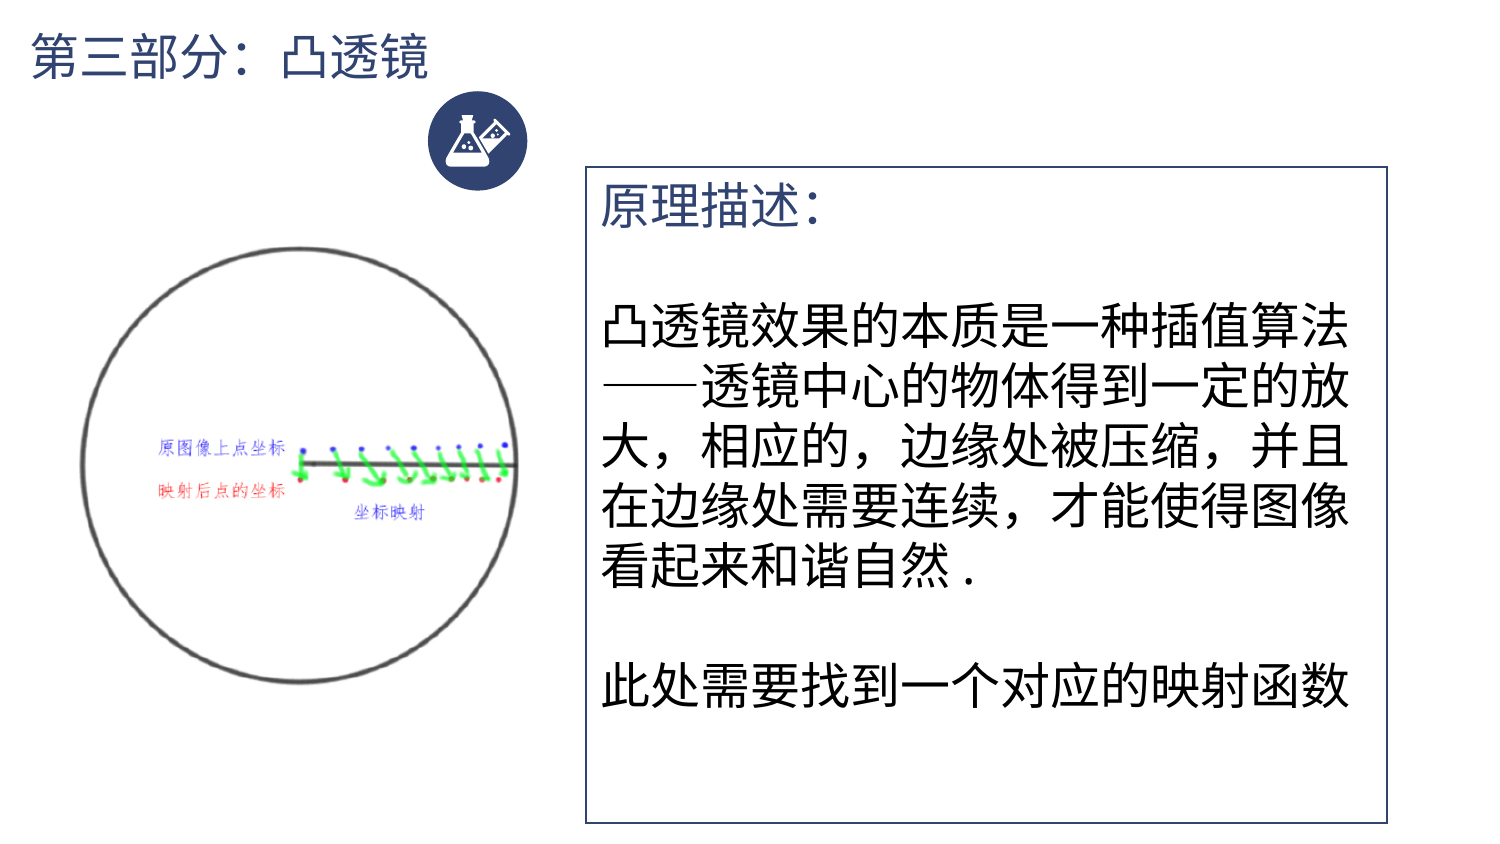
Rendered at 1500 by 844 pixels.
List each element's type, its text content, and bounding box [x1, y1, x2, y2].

text_box 第三部分：凸透镜 [14, 17, 445, 93]
text_box [445, 115, 511, 167]
text_box 原理描述： 凸透镜效果的本质是一种插值算法——透镜中心的物体得到一定的放大，相应的，边缘处被压缩，并且在边缘处需要连续，才能使得图像看起来和谐自然. 此处需要找到一个对应的映射函数 [585, 166, 1388, 824]
picture [49, 227, 558, 708]
text_box [426, 90, 529, 192]
